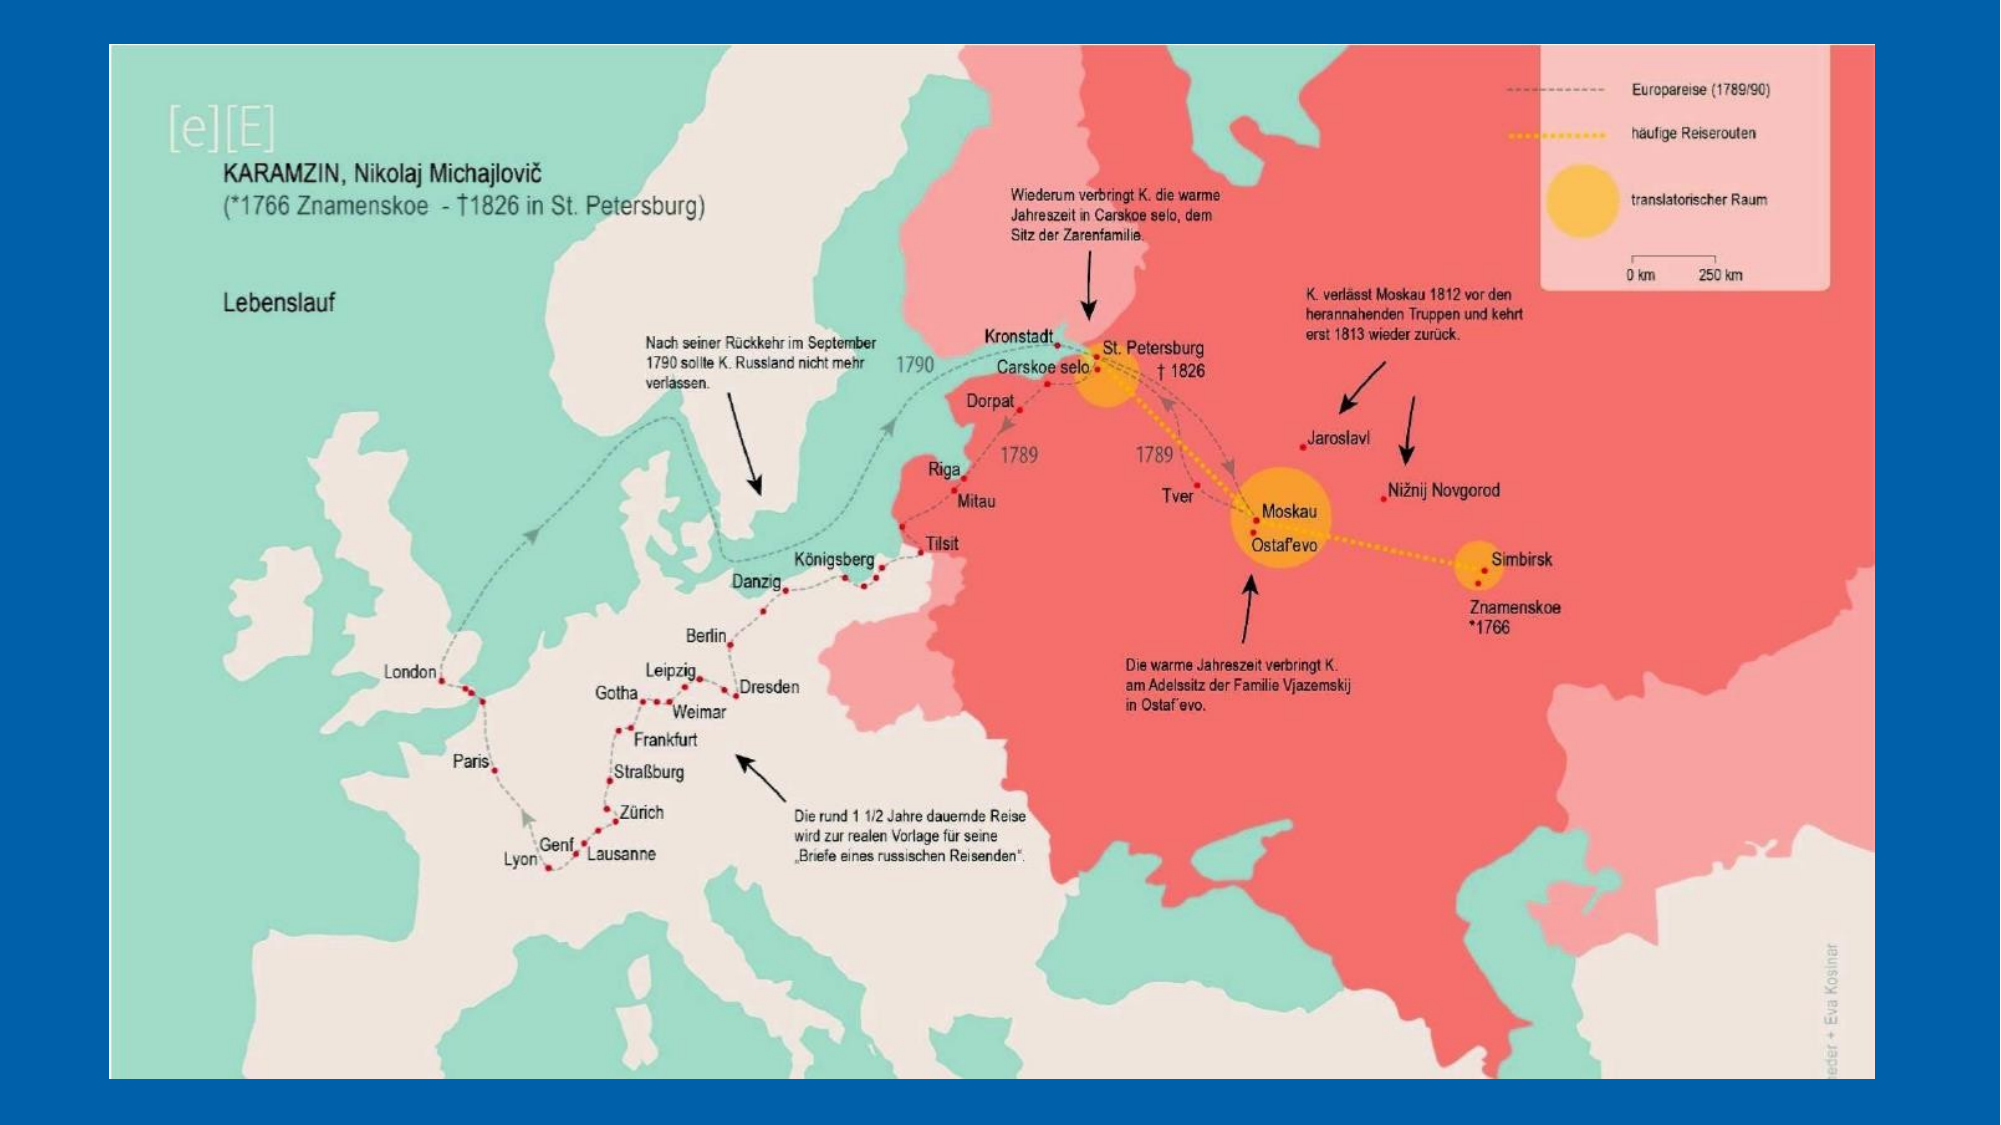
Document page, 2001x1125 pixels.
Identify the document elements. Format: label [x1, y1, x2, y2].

picture [109, 43, 1875, 1079]
text_box [0, 0, 2000, 1125]
